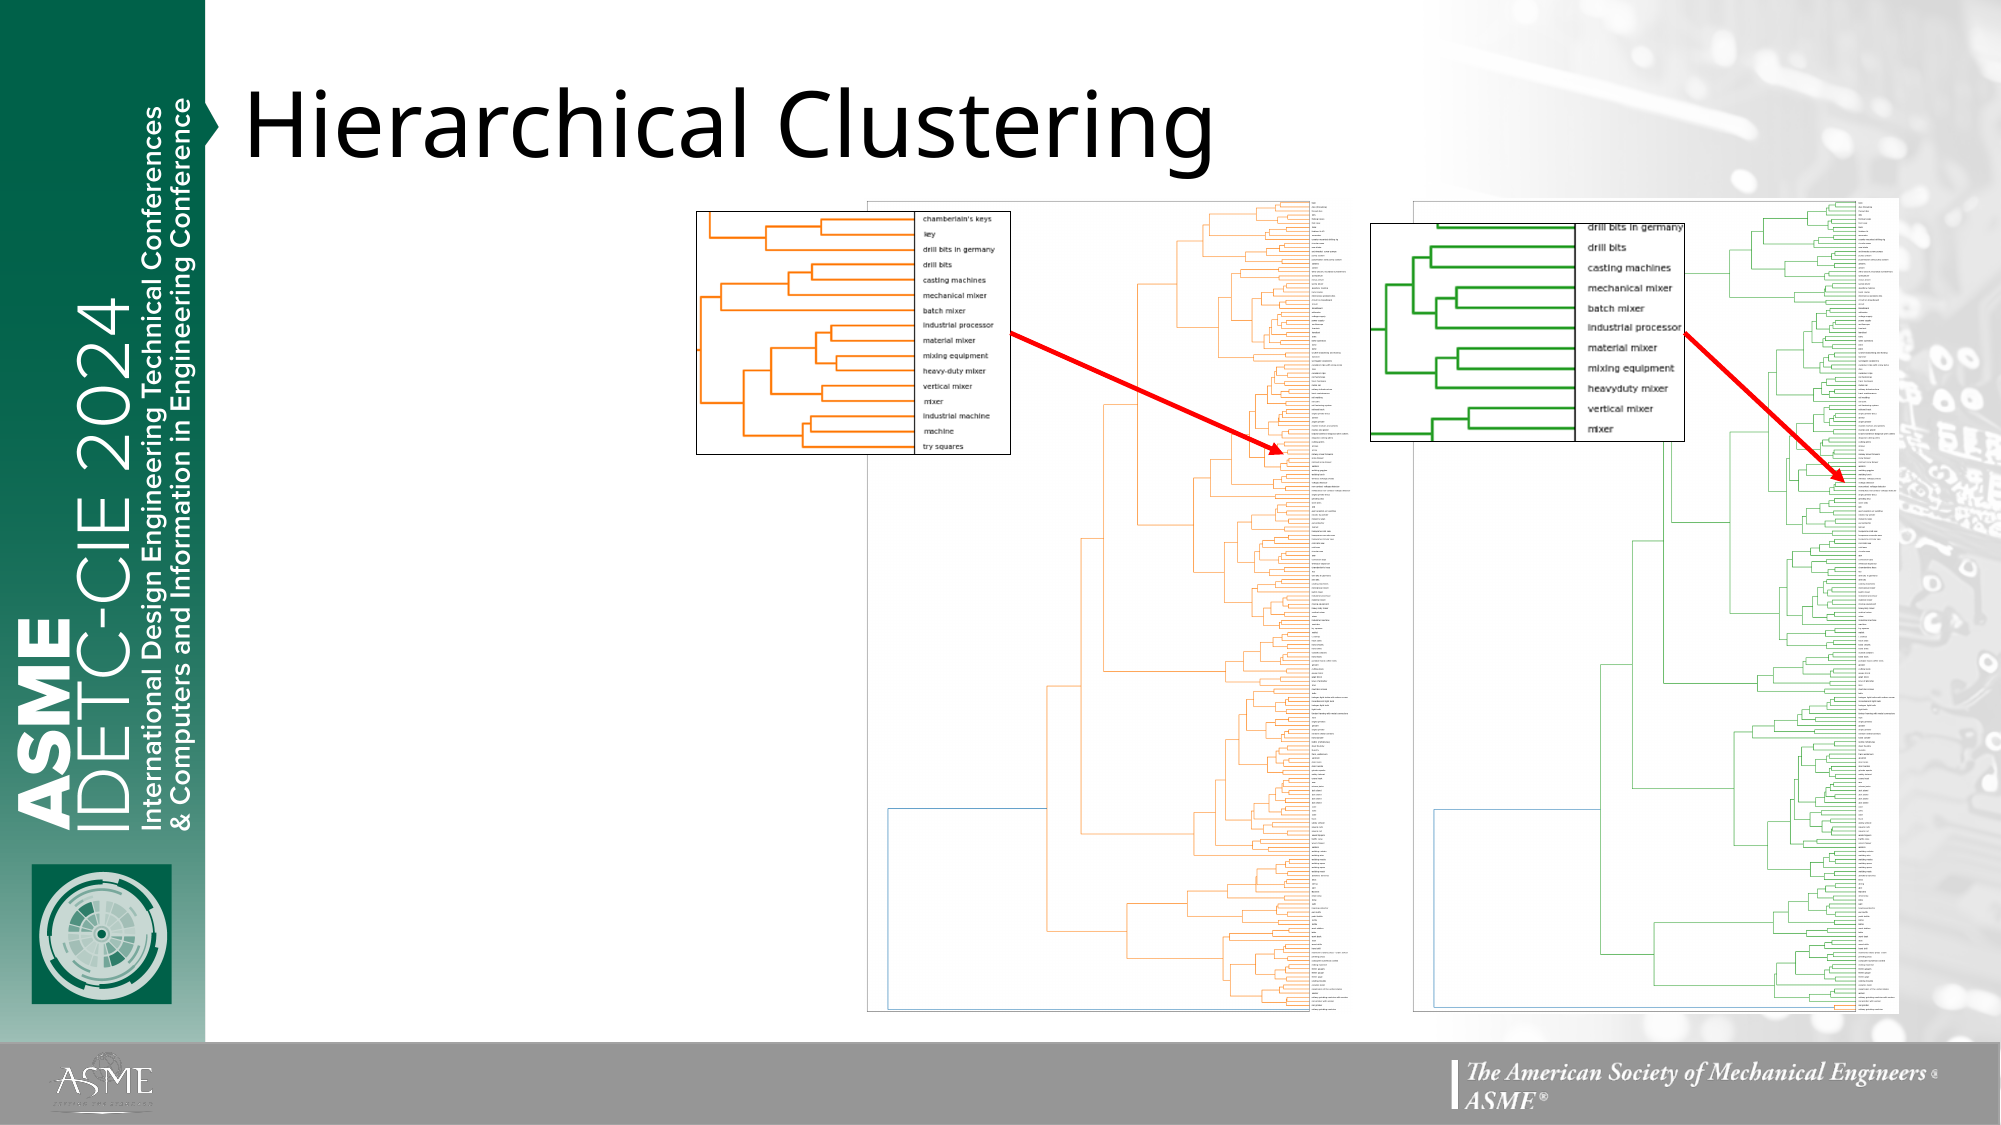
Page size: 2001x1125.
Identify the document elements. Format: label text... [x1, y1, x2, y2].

picture [696, 211, 1011, 455]
picture [0, 0, 233, 1042]
picture [49, 1052, 153, 1114]
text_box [1684, 332, 1845, 483]
title Hierarchical Clustering [227, 18, 1863, 237]
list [1410, 198, 1899, 1014]
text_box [1010, 332, 1284, 455]
picture [1370, 223, 1685, 442]
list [864, 198, 1353, 1014]
